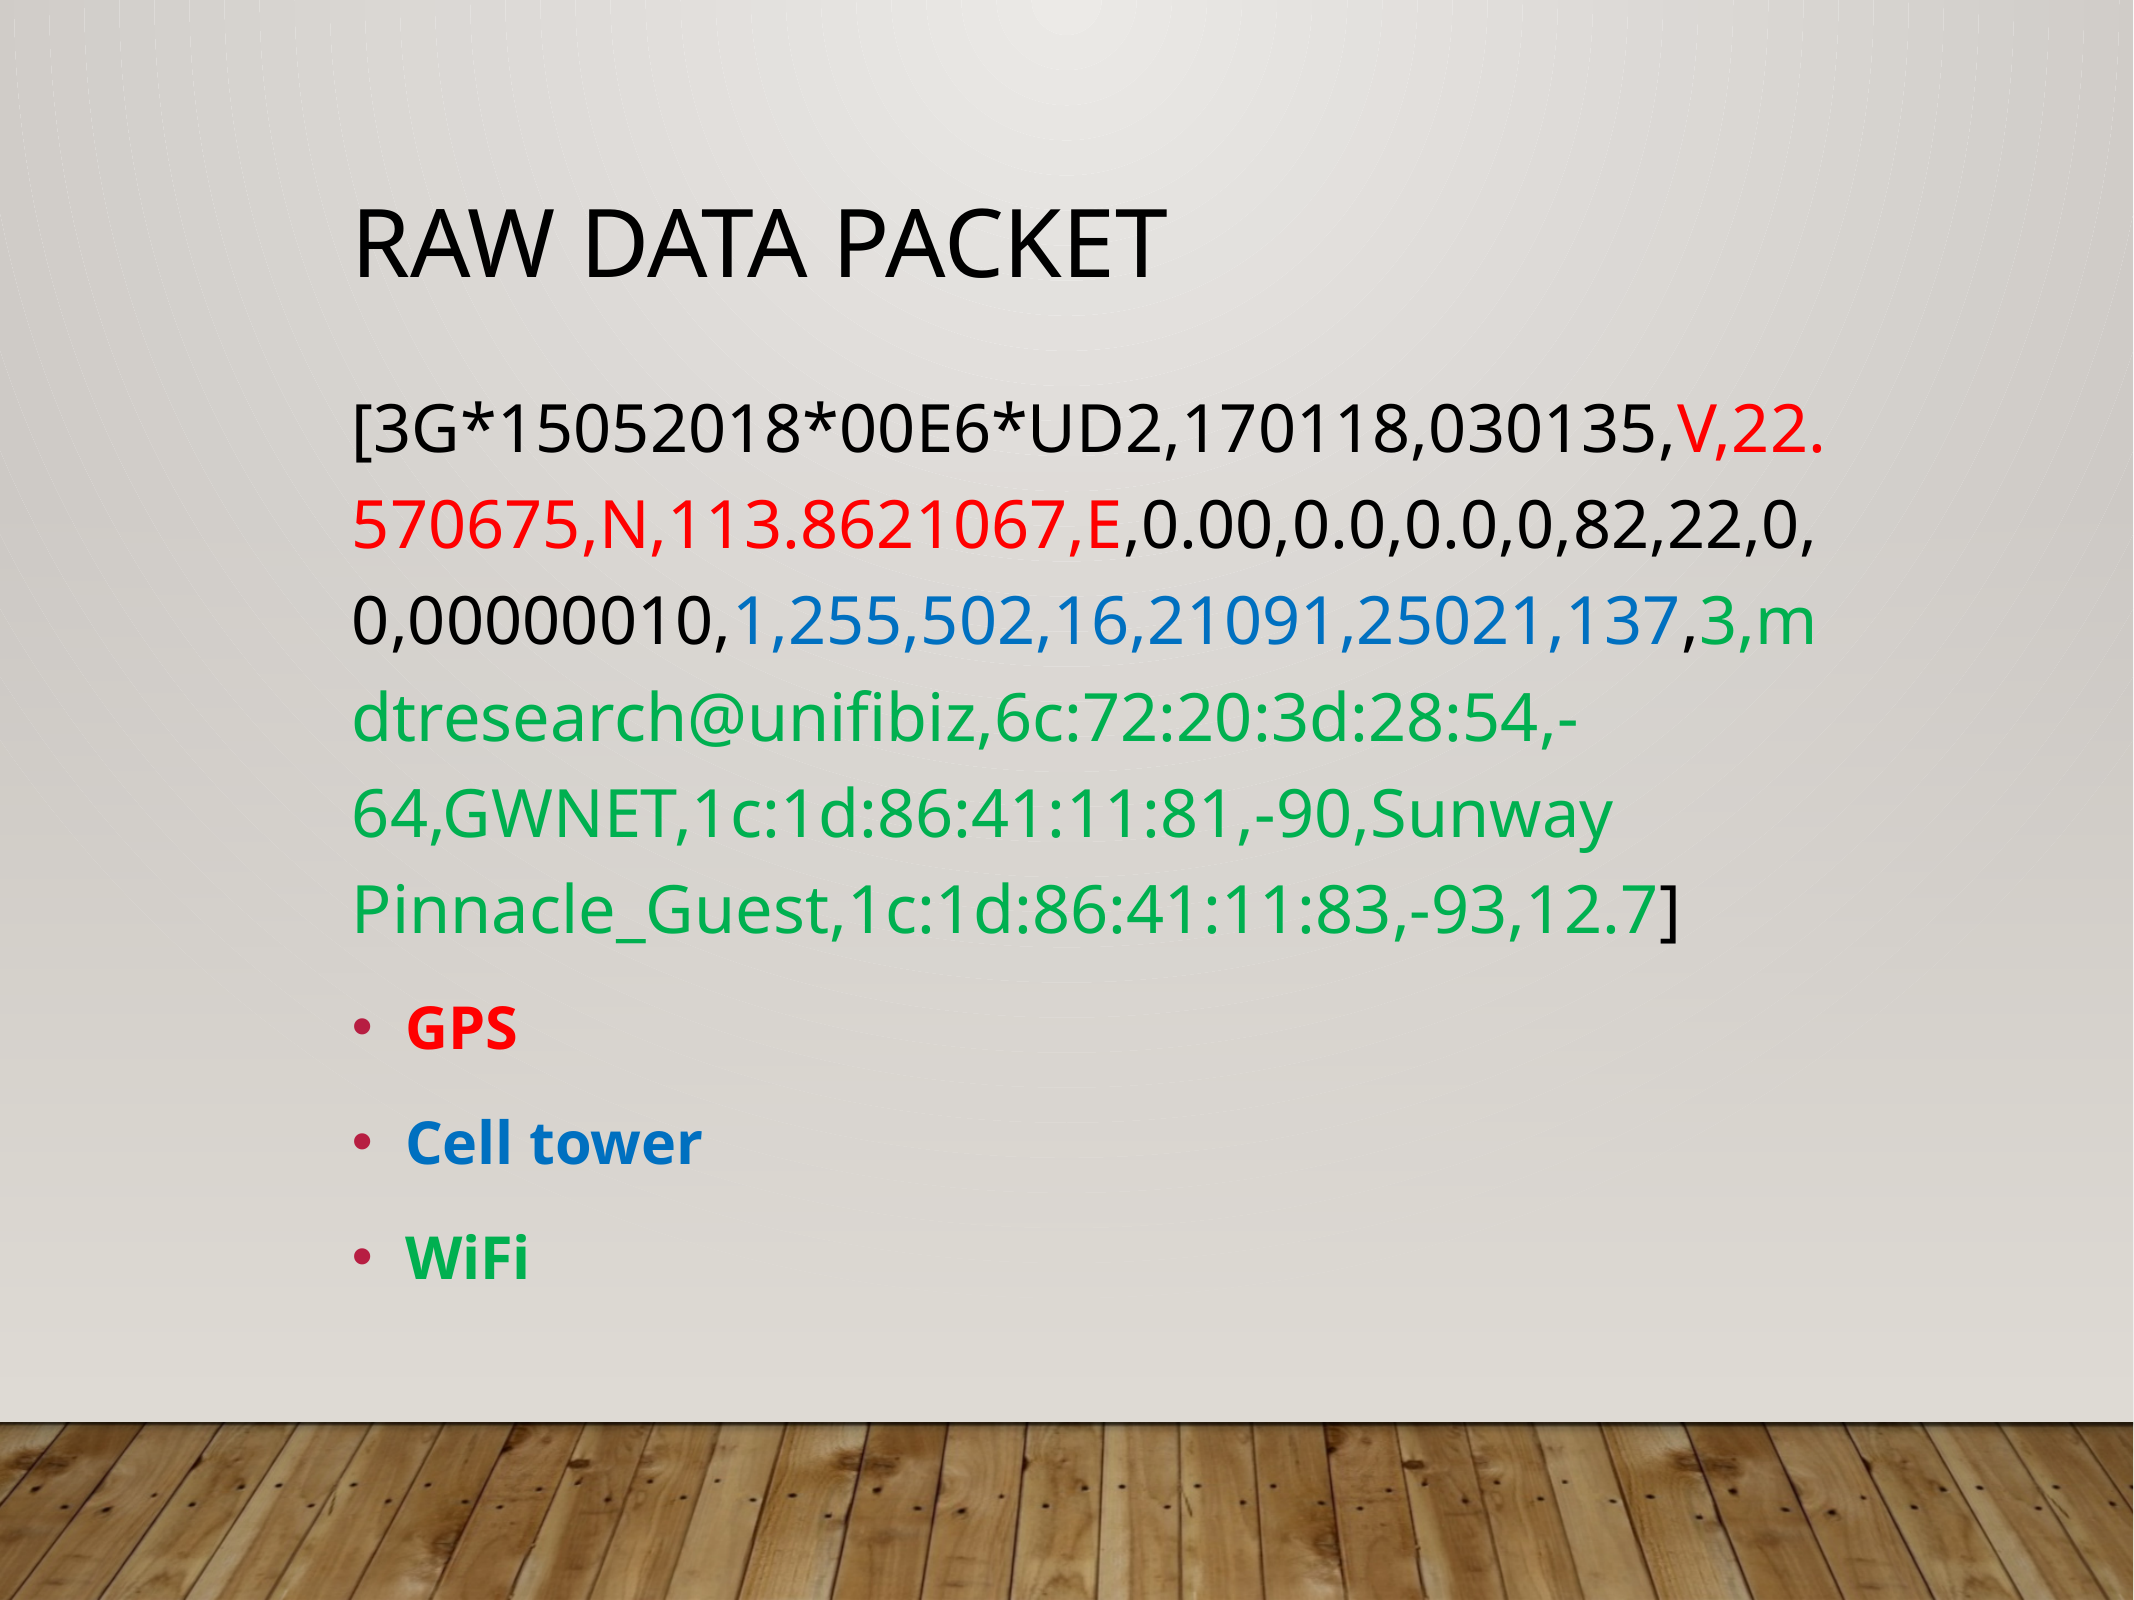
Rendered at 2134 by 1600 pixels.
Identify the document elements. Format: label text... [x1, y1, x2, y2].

title Raw data packet [336, 187, 1870, 362]
list [3G*15052018*00E6*UD2,170118,030135,V,22.570675,N,113.8621067,E,0.00,0.0,0.0,0,82,22,0,0,00000010,1,255,502,16,21091,25021,137,3,mdtresearch@unifibiz,6c:72:20:3d:28:54,-64,GWNET,1c:1d:86:41:11:81,-90,Sunway Pinnacle_Guest,1c:1d:86:41:11:83,-93,12.7] GPS Cell tower WiFi [336, 362, 1870, 1324]
picture [0, 1422, 2134, 1600]
